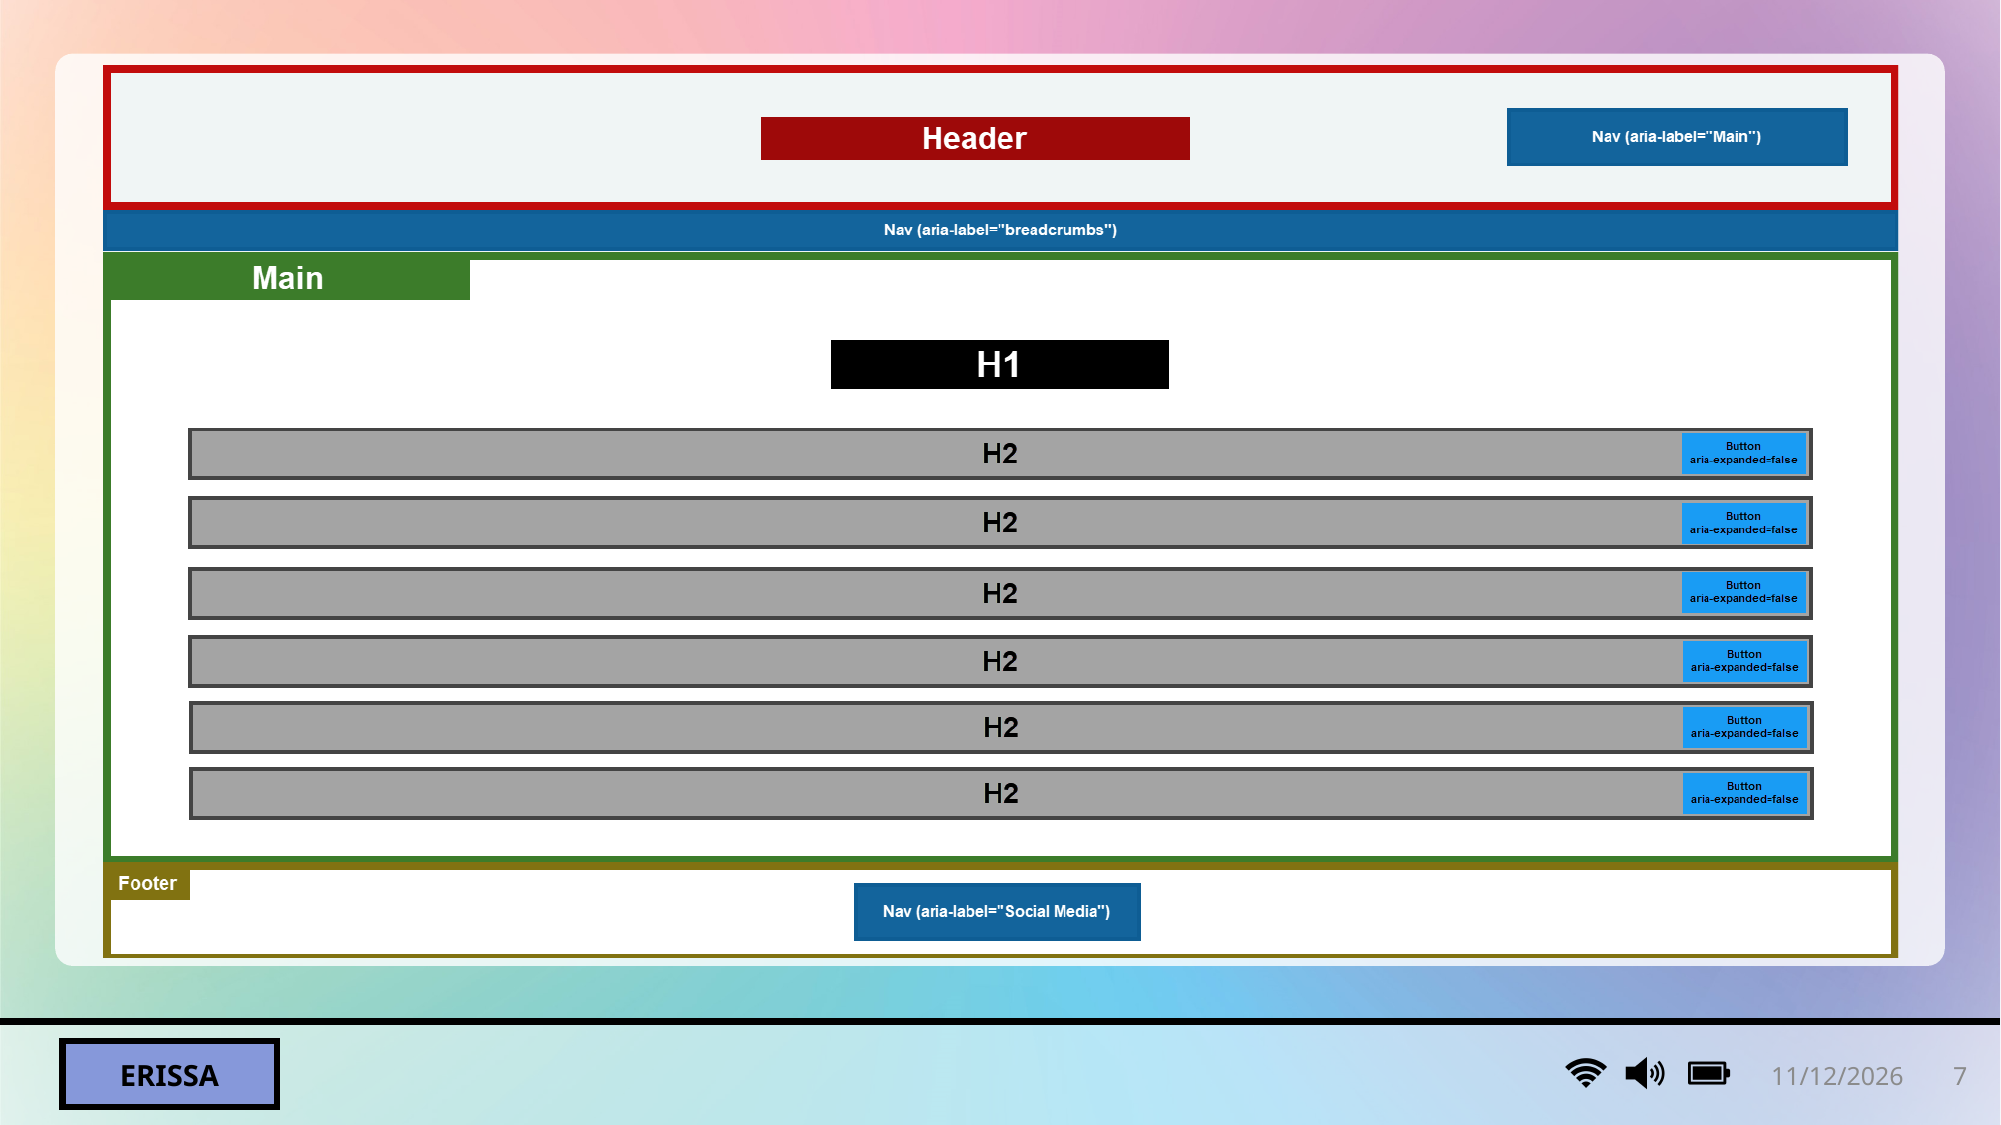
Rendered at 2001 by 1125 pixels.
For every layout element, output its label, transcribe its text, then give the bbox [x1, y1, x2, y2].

title What are we looking for? – Example 2 [105, 0, 1895, 65]
picture [1563, 1050, 1609, 1096]
picture [0, 0, 2001, 1125]
list Erissa [59, 1038, 280, 1110]
picture [101, 65, 1899, 958]
picture [1686, 1050, 1731, 1096]
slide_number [1731, 1021, 1918, 1125]
picture [1624, 1050, 1670, 1096]
slide_number 7 [1918, 1021, 2000, 1125]
